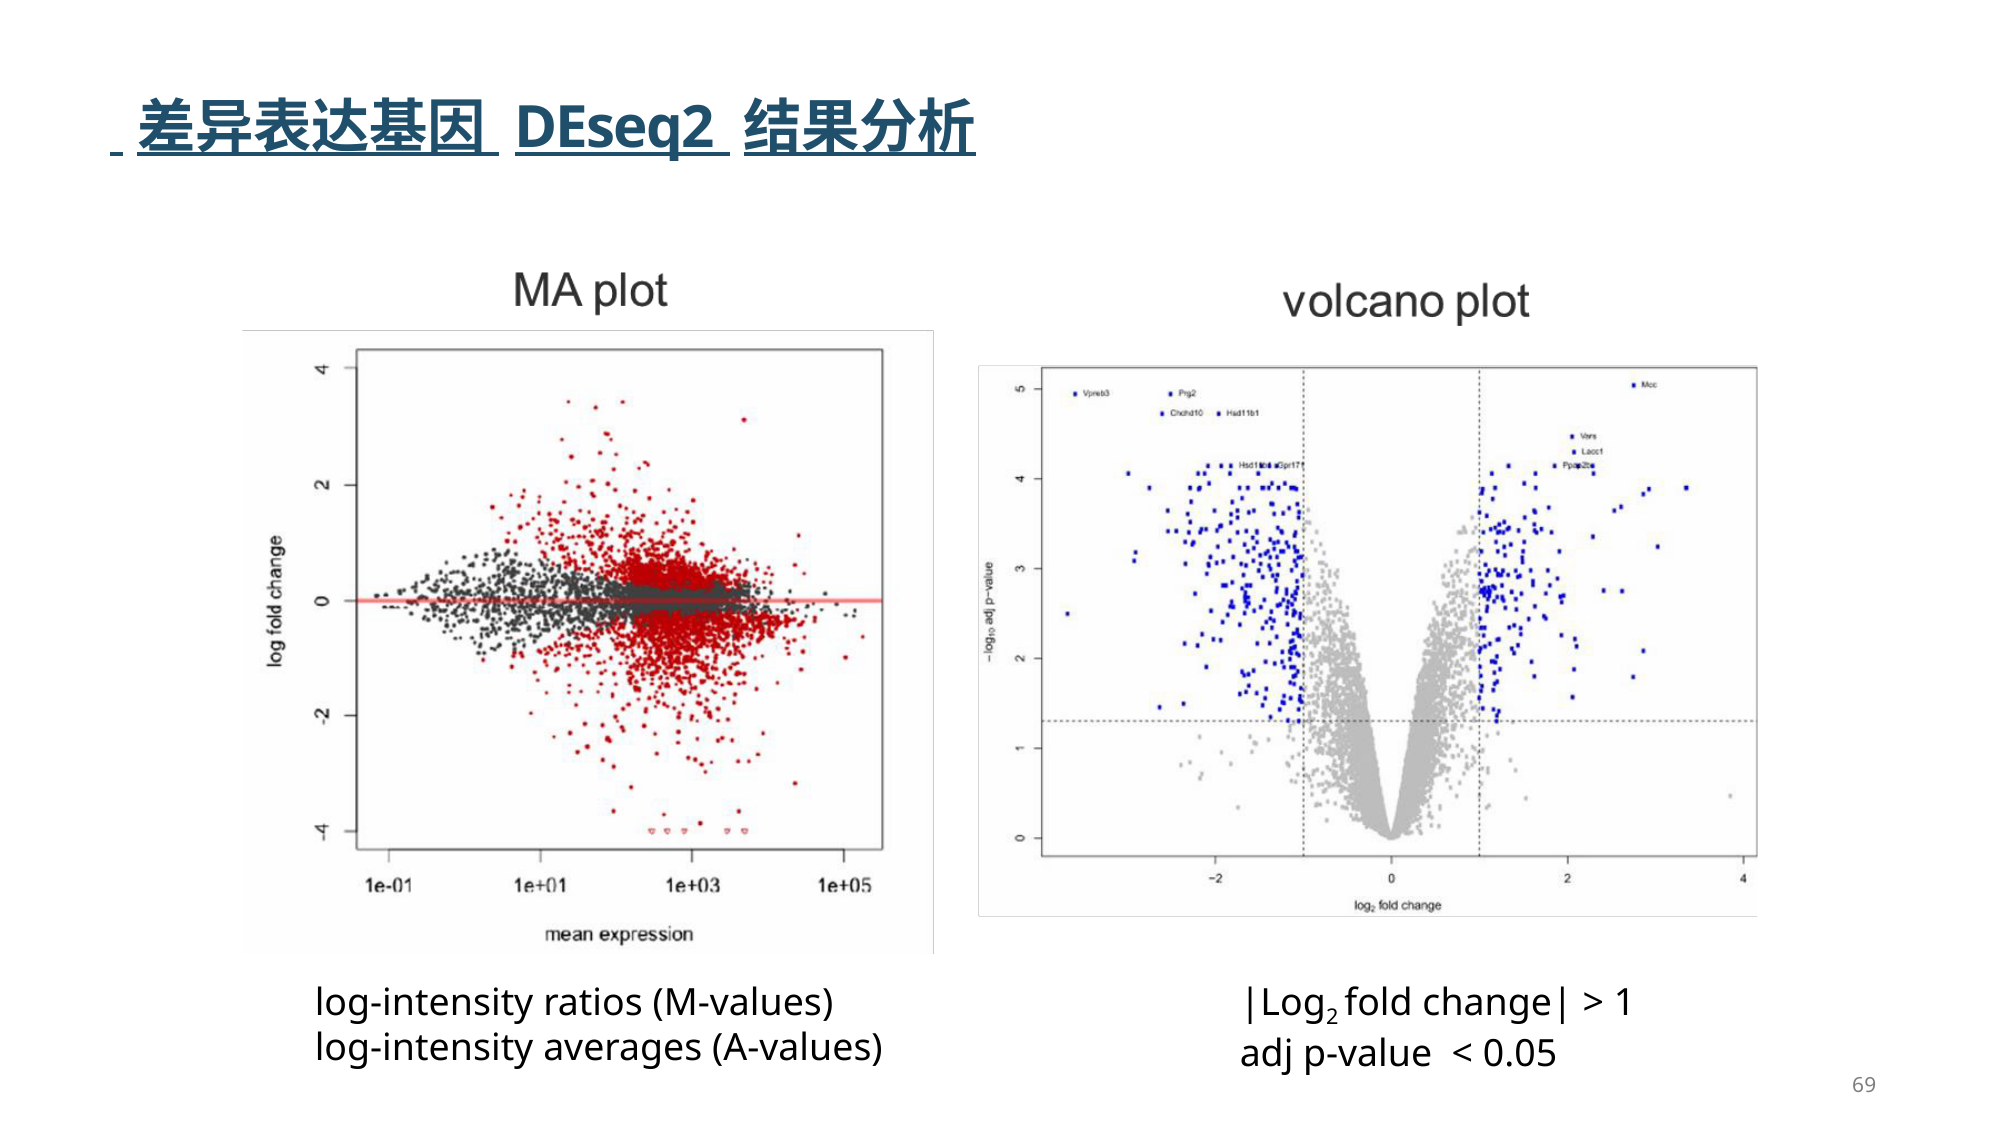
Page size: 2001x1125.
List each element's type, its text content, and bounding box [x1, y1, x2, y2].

title 差异表达基因 DEseq2 结果分析 [107, 87, 1893, 278]
text_box |Log2 fold change| > 1 adj p-value < 0.05 [1224, 970, 1700, 1082]
text_box log-intensity ratios (M-values) log-intensity averages (A-values) [300, 970, 1000, 1076]
text_box [242, 247, 1758, 954]
slide_number 69 [1847, 1054, 1880, 1125]
